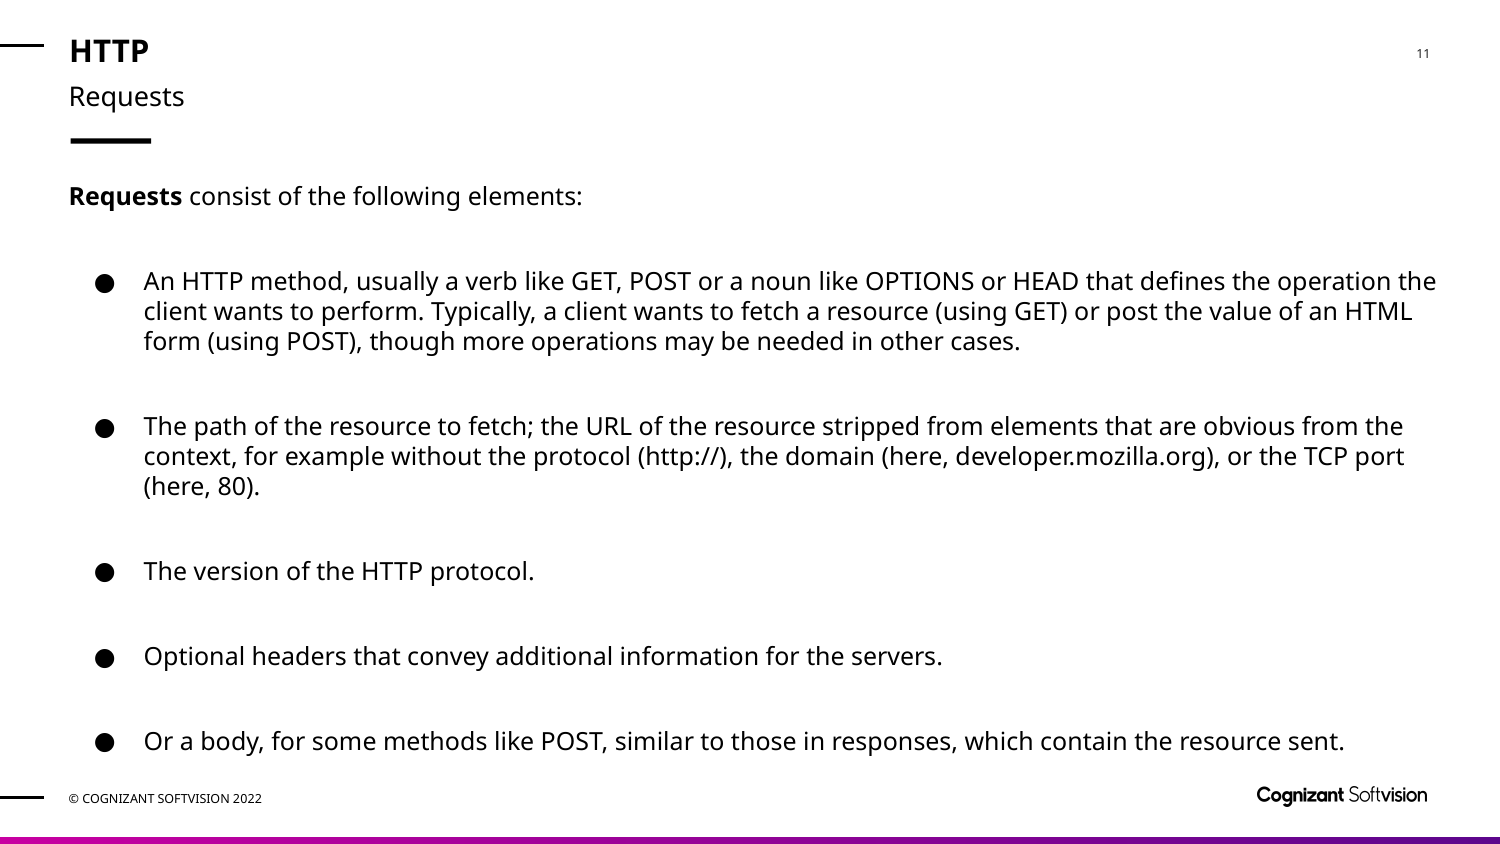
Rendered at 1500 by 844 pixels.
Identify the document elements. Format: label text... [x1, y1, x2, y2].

title HTTP [69, 28, 1272, 73]
subtitle Requests [68, 81, 1432, 109]
text_box [70, 138, 152, 144]
picture [1257, 786, 1427, 807]
list Requests consist of the following elements: An HTTP method, usually a verb like GET, POST or a noun like OPTIONS or HEAD that defines the operation the client wants to perform. Typically, a client wants to fetch a resource (using GET) or post the value of an HTML form (using POST), though more operations may be needed in other cases. The path of the resource to fetch; the URL of the resource stripped from elements that are obvious from the context, for example without the protocol (http://), the domain (here, developer.mozilla.org), or the TCP port (here, 80). The version of the HTTP protocol. Optional headers that convey additional information for the servers. Or a body, for some methods like POST, similar to those in responses, which contain the resource sent. [68, 138, 1446, 756]
